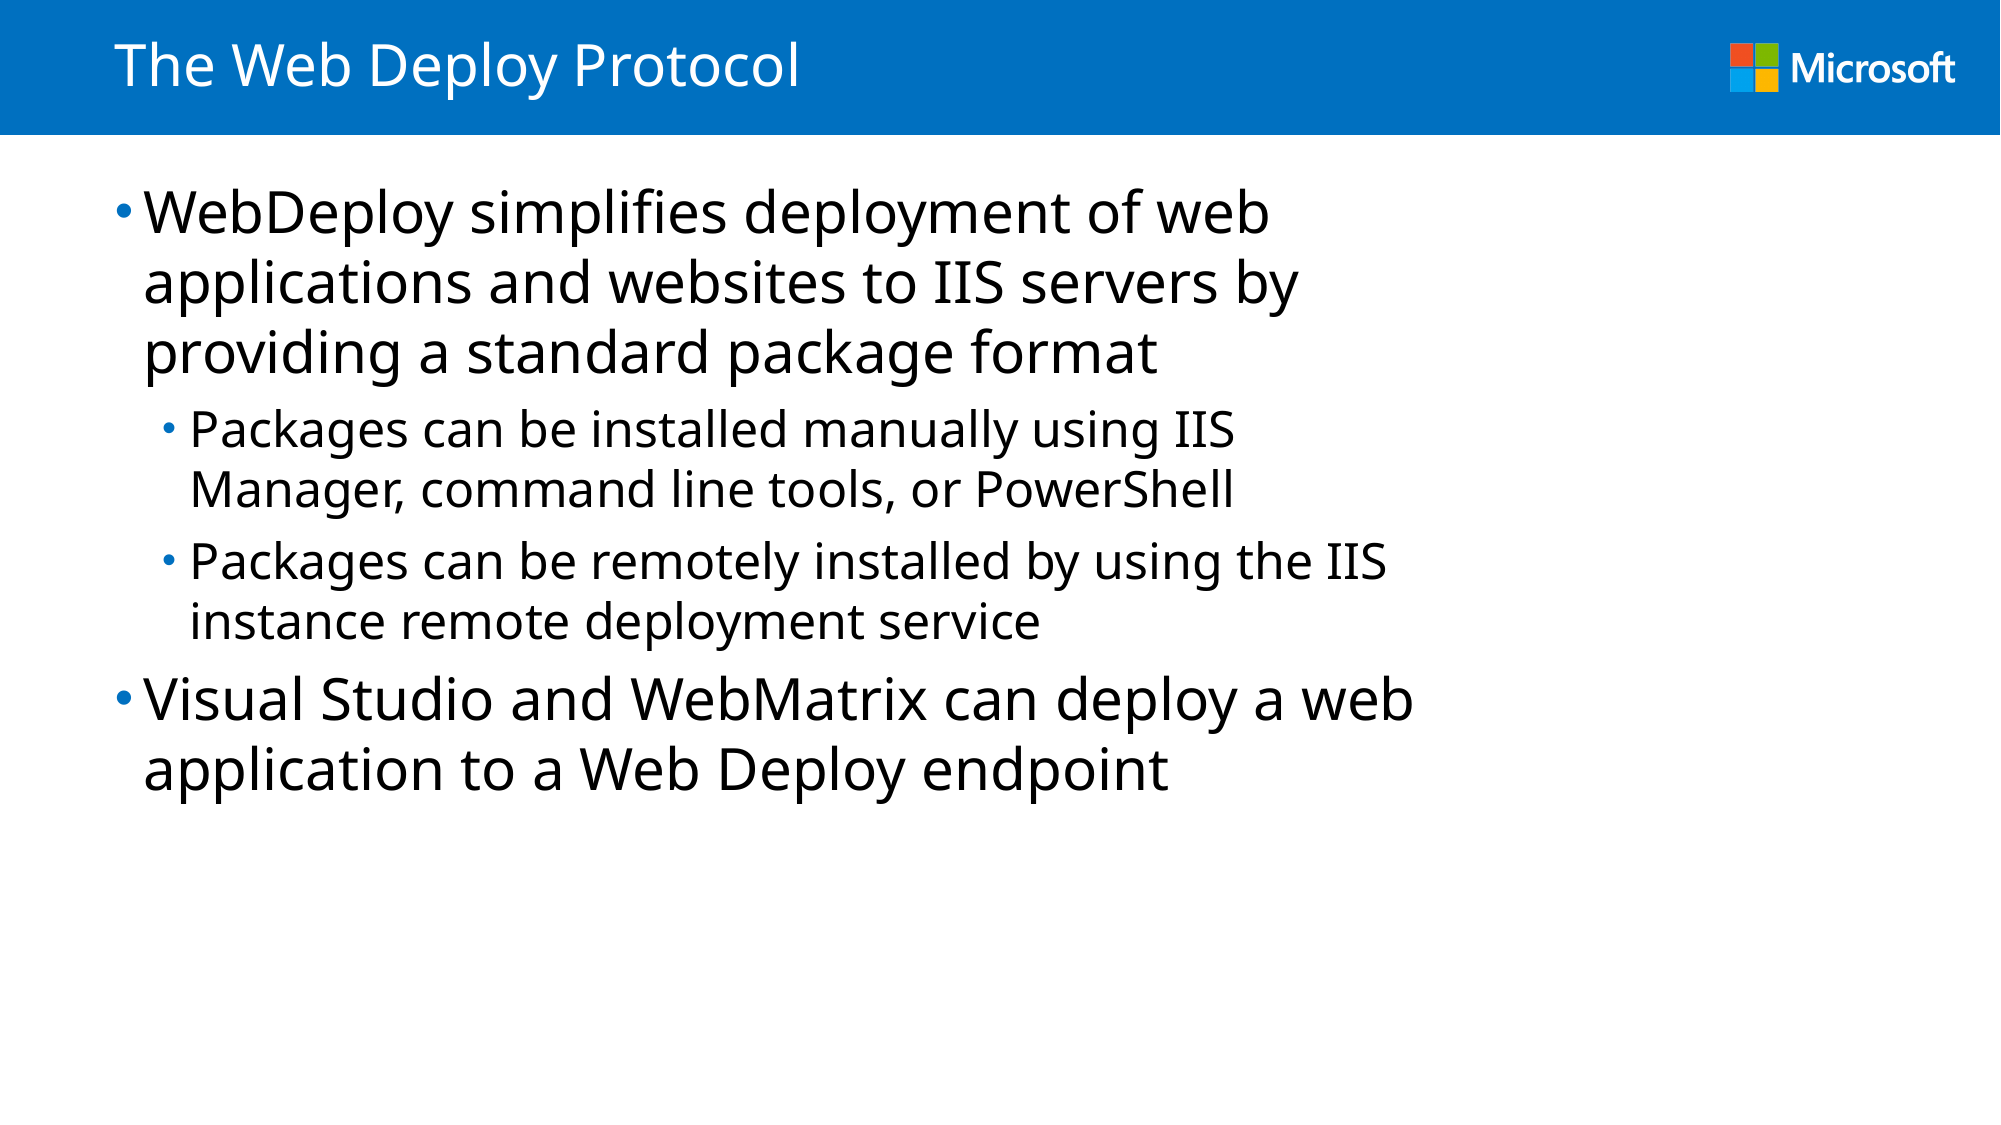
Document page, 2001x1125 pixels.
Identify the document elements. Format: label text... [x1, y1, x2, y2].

picture [1900, 14, 1986, 121]
title The Web Deploy Protocol [99, 0, 1900, 135]
text_box WebDeploy simplifies deployment of web applications and websites to IIS servers by providing a standard package format Packages can be installed manually using IIS Manager, command line tools, or PowerShell Packages can be remotely installed by using the IIS instance remote deployment service Visual Studio and WebMatrix can deploy a web application to a Web Deploy endpoint [99, 167, 1432, 1012]
